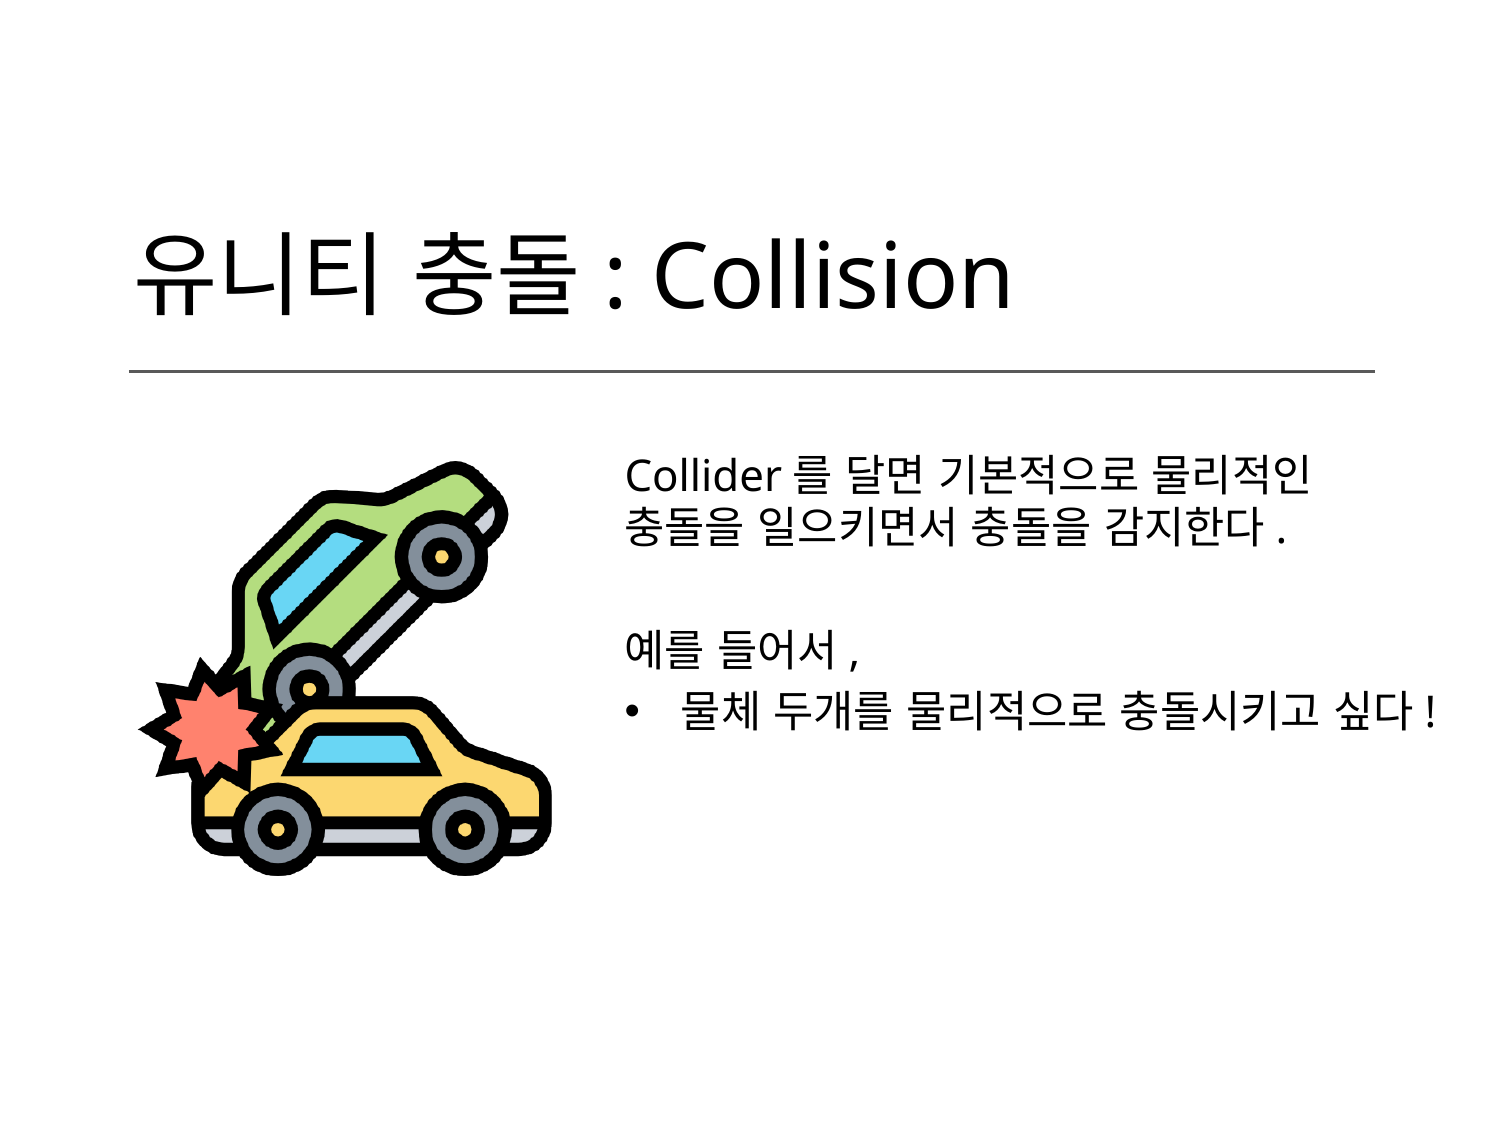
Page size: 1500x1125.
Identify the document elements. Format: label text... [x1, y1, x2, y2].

picture [136, 460, 552, 876]
text_box Collider를 달면 기본적으로 물리적인 충돌을 일으키면서 충돌을 감지한다. 예를 들어서, 물체 두개를 물리적으로 충돌시키고 싶다! [609, 440, 1436, 968]
title 유니티 충돌: Collision [118, 160, 1421, 335]
